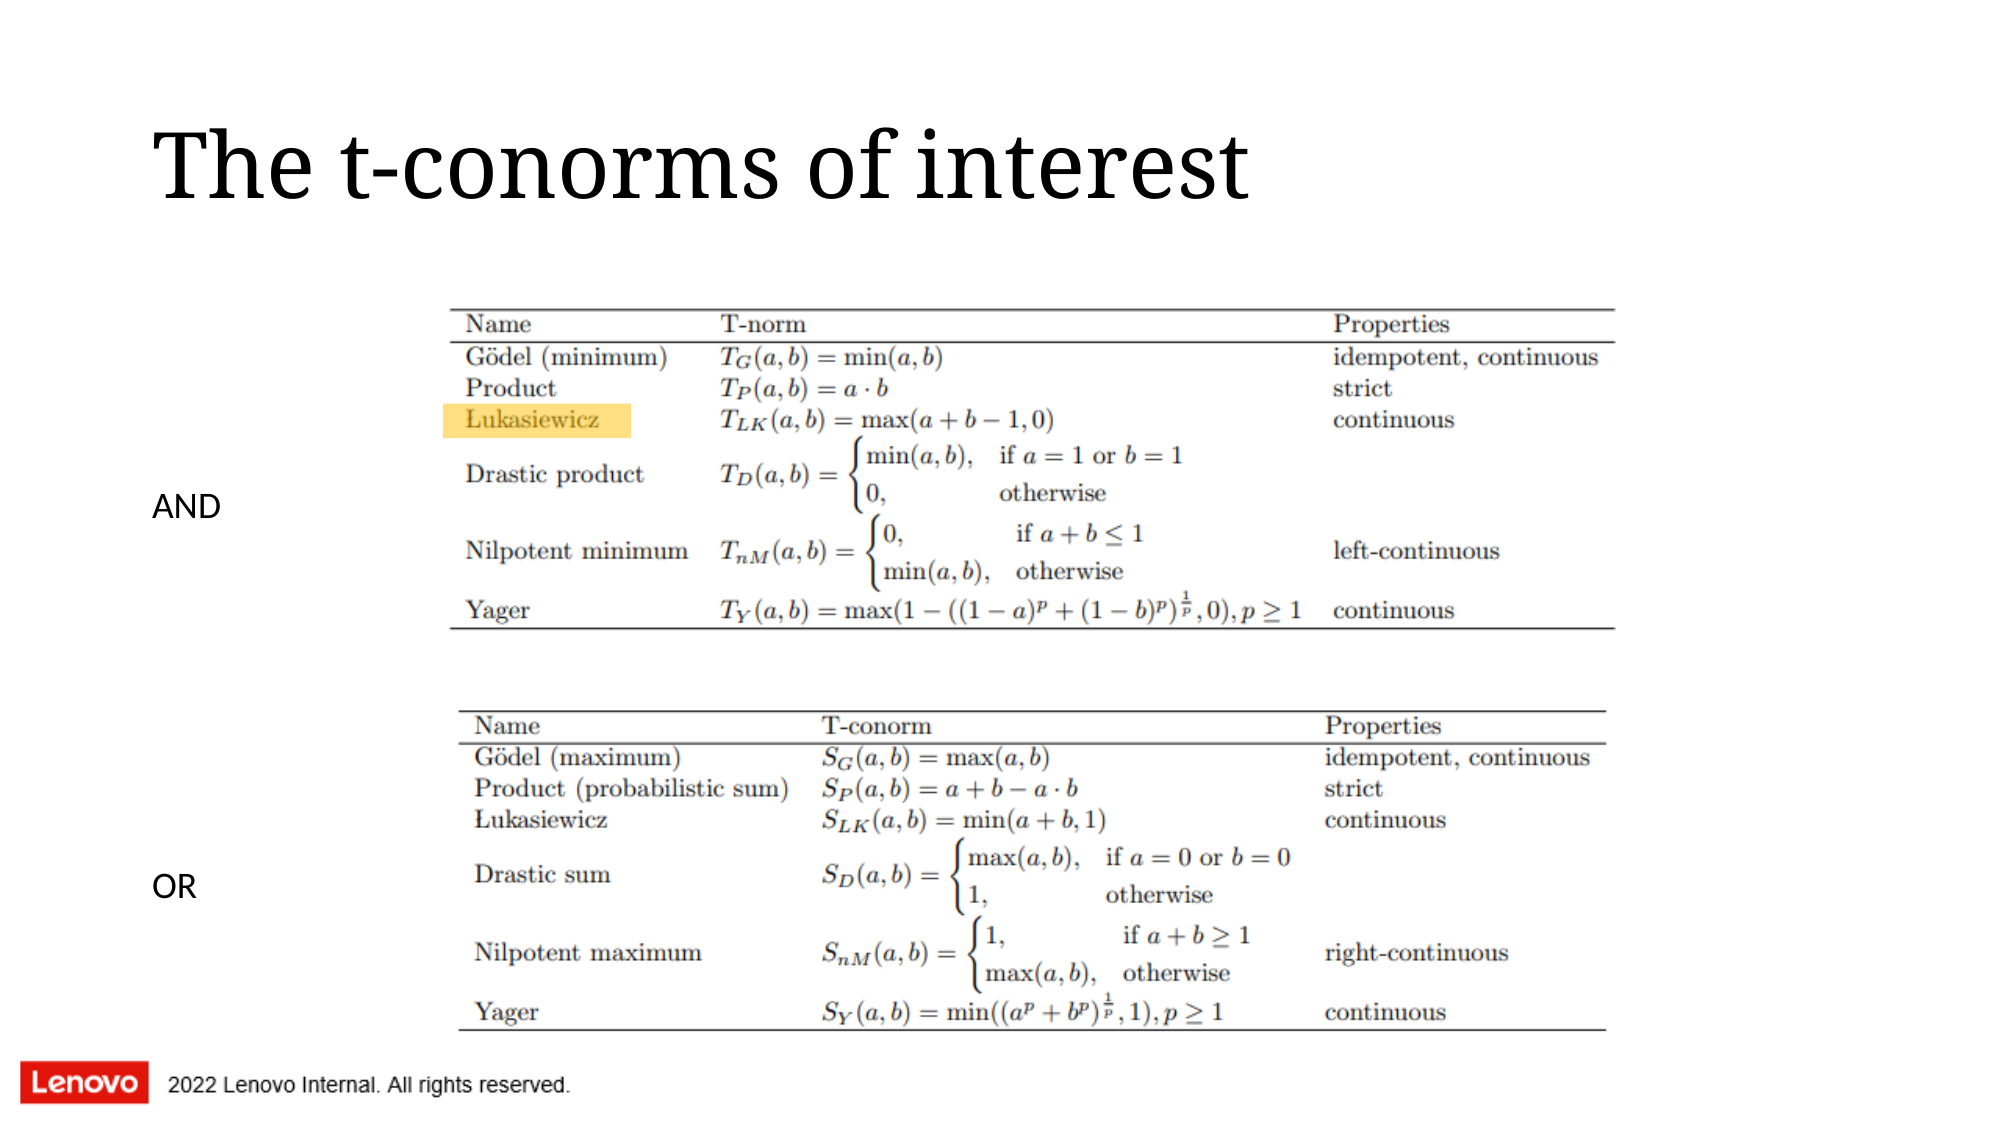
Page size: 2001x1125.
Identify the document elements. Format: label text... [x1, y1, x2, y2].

picture [440, 298, 1616, 1039]
picture [19, 1055, 578, 1110]
title The t-conorms of interest [137, 59, 1863, 278]
text_box AND [137, 473, 257, 534]
text_box OR [137, 853, 257, 914]
